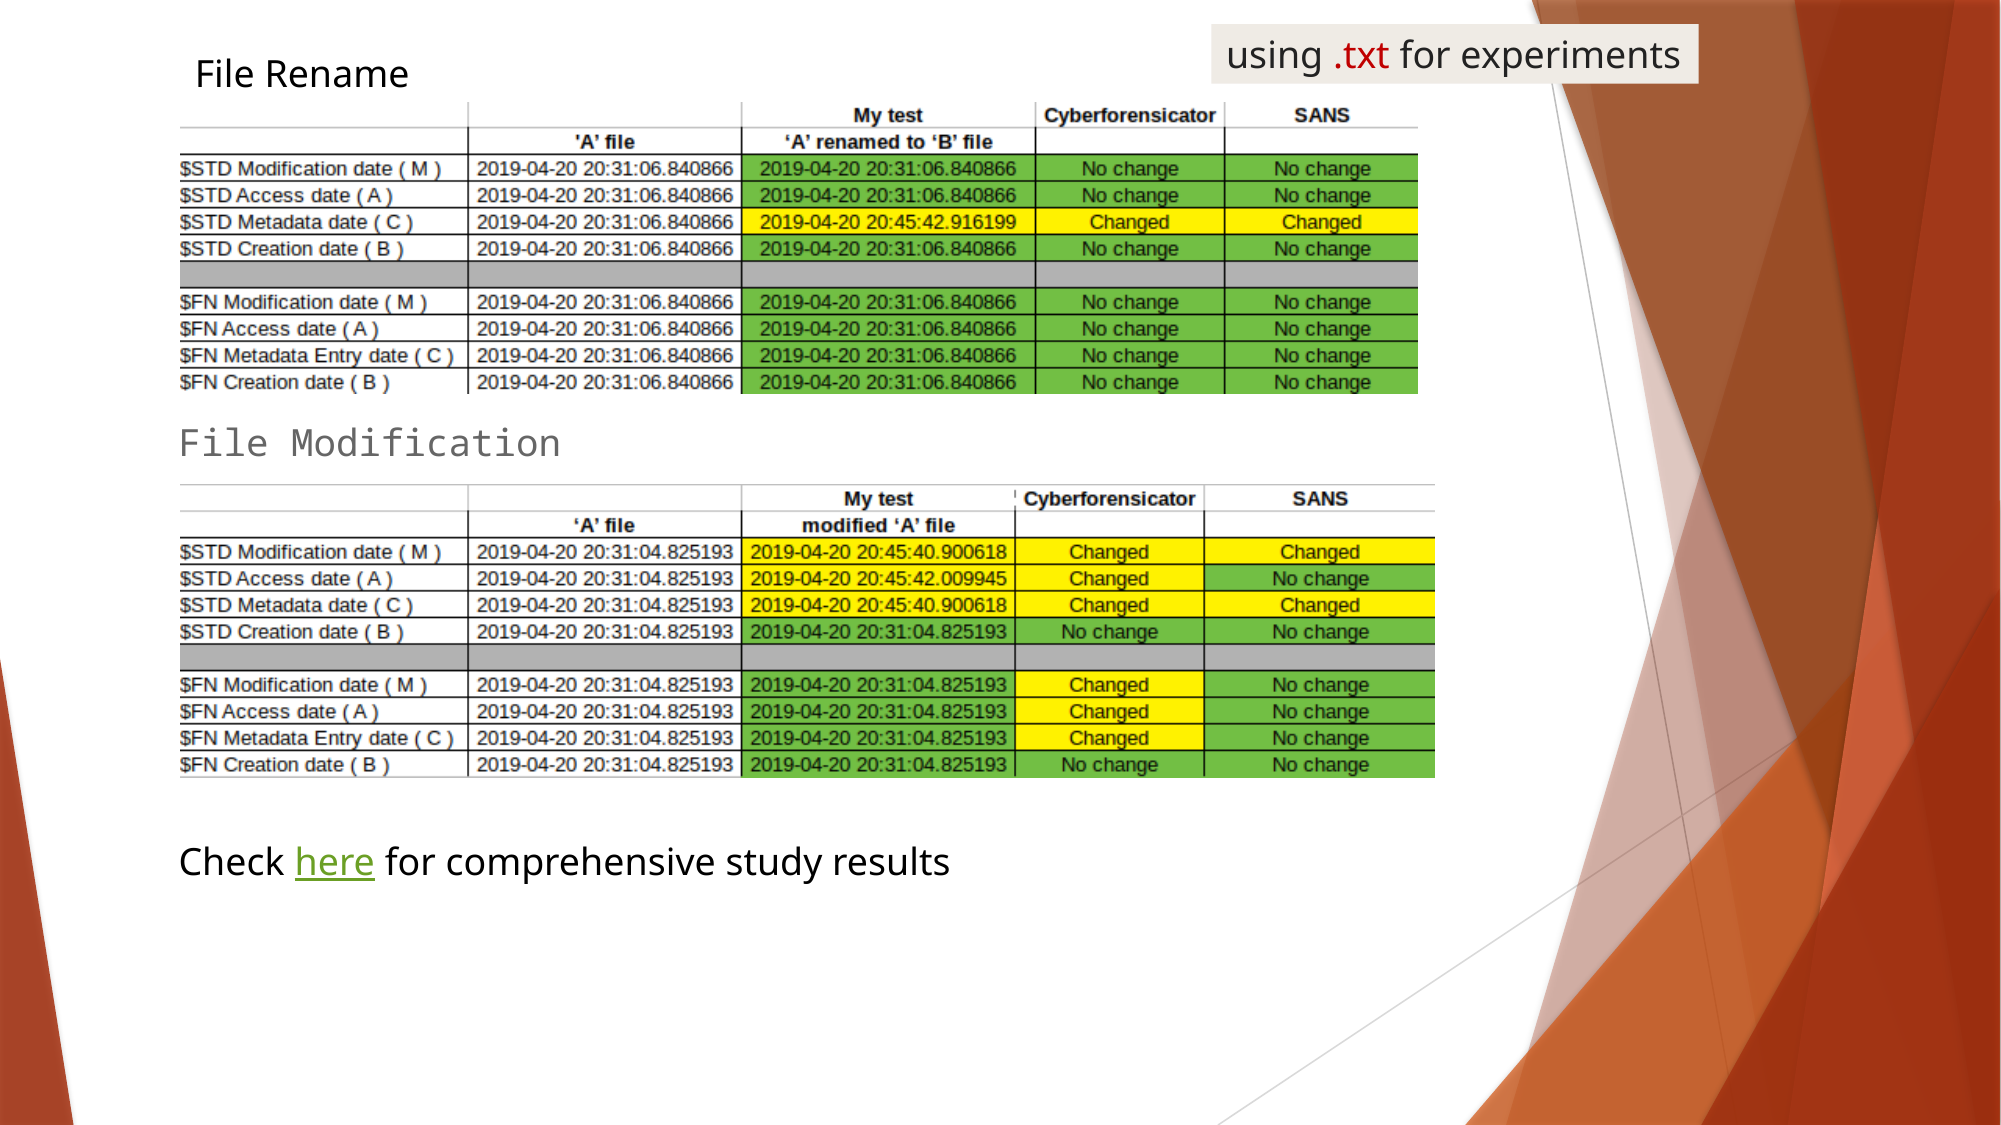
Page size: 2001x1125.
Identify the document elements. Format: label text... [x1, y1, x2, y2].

text_box File Rename [180, 42, 1193, 101]
text_box File Modification [163, 411, 1177, 472]
picture [179, 102, 1418, 394]
picture [179, 483, 1436, 779]
text_box Check here for comprehensive study results [163, 830, 1815, 896]
text_box using .txt for experiments [1211, 24, 1699, 84]
